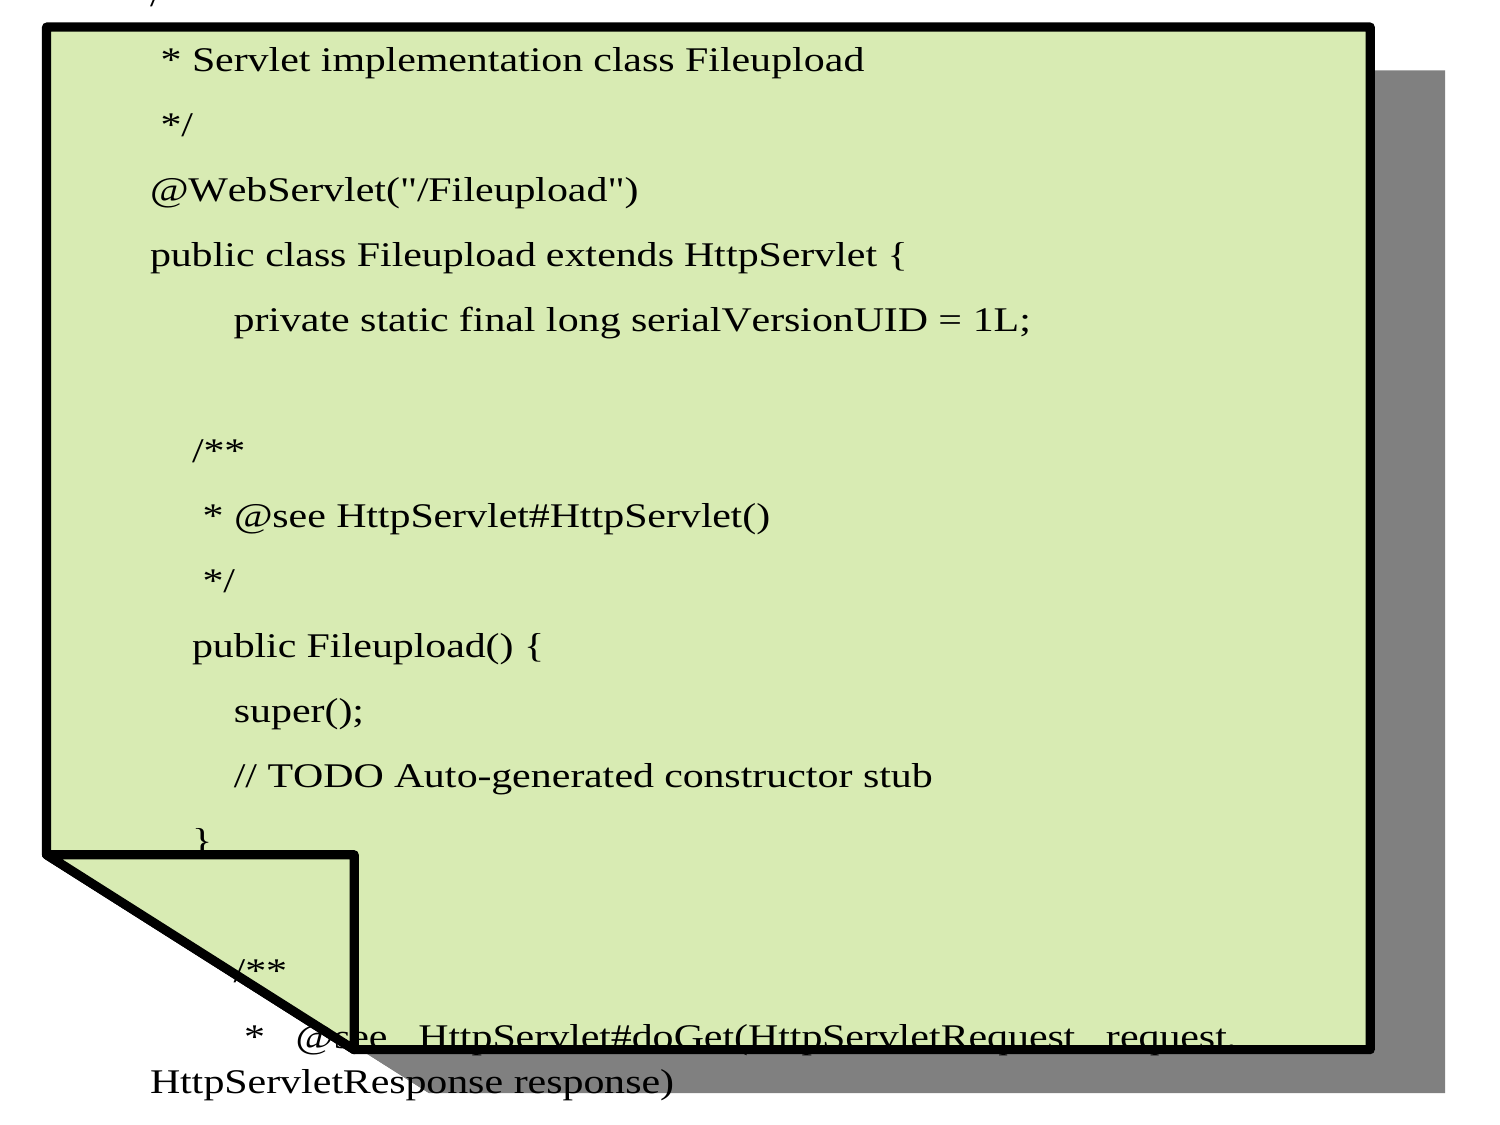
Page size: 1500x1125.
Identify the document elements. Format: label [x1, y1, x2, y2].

picture [149, 0, 1238, 1125]
